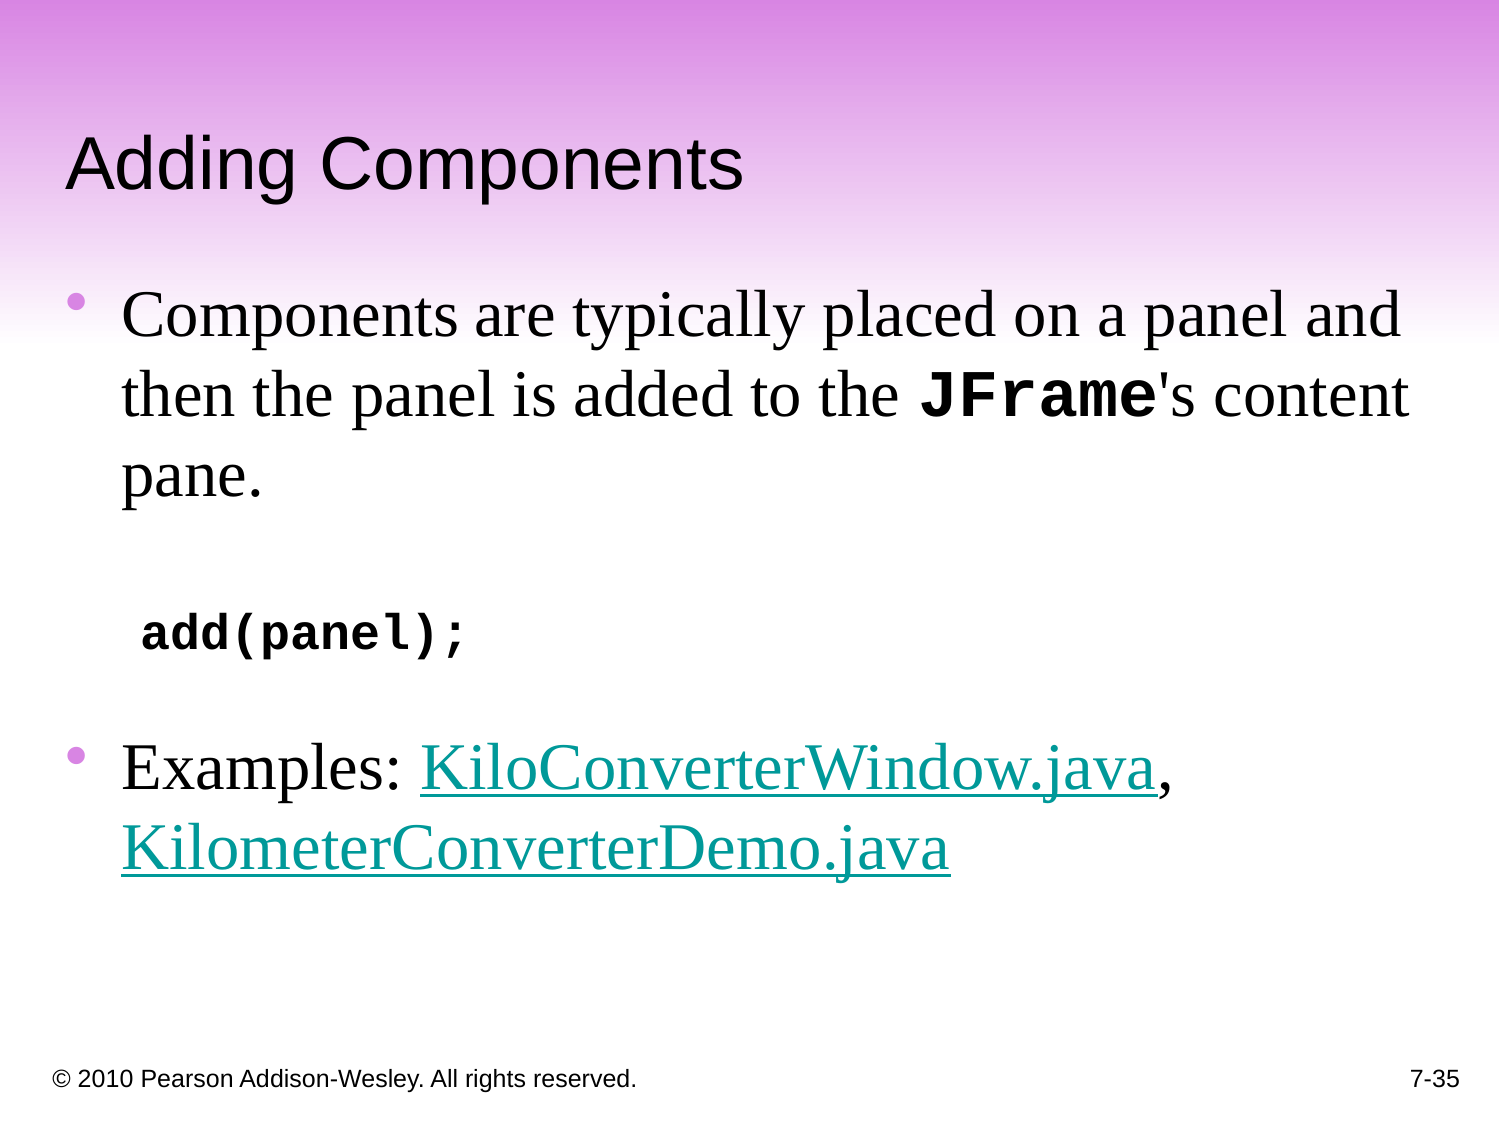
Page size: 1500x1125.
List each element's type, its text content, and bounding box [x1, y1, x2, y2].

slide_number 7-35 [1162, 1024, 1476, 1101]
list Components are typically placed on a panel and then the panel is added to the JFrame's content pane. add(panel); Examples: KiloConverterWindow.java, KilometerConverterDemo.java [50, 262, 1411, 1013]
title Adding Components [50, 49, 1463, 213]
